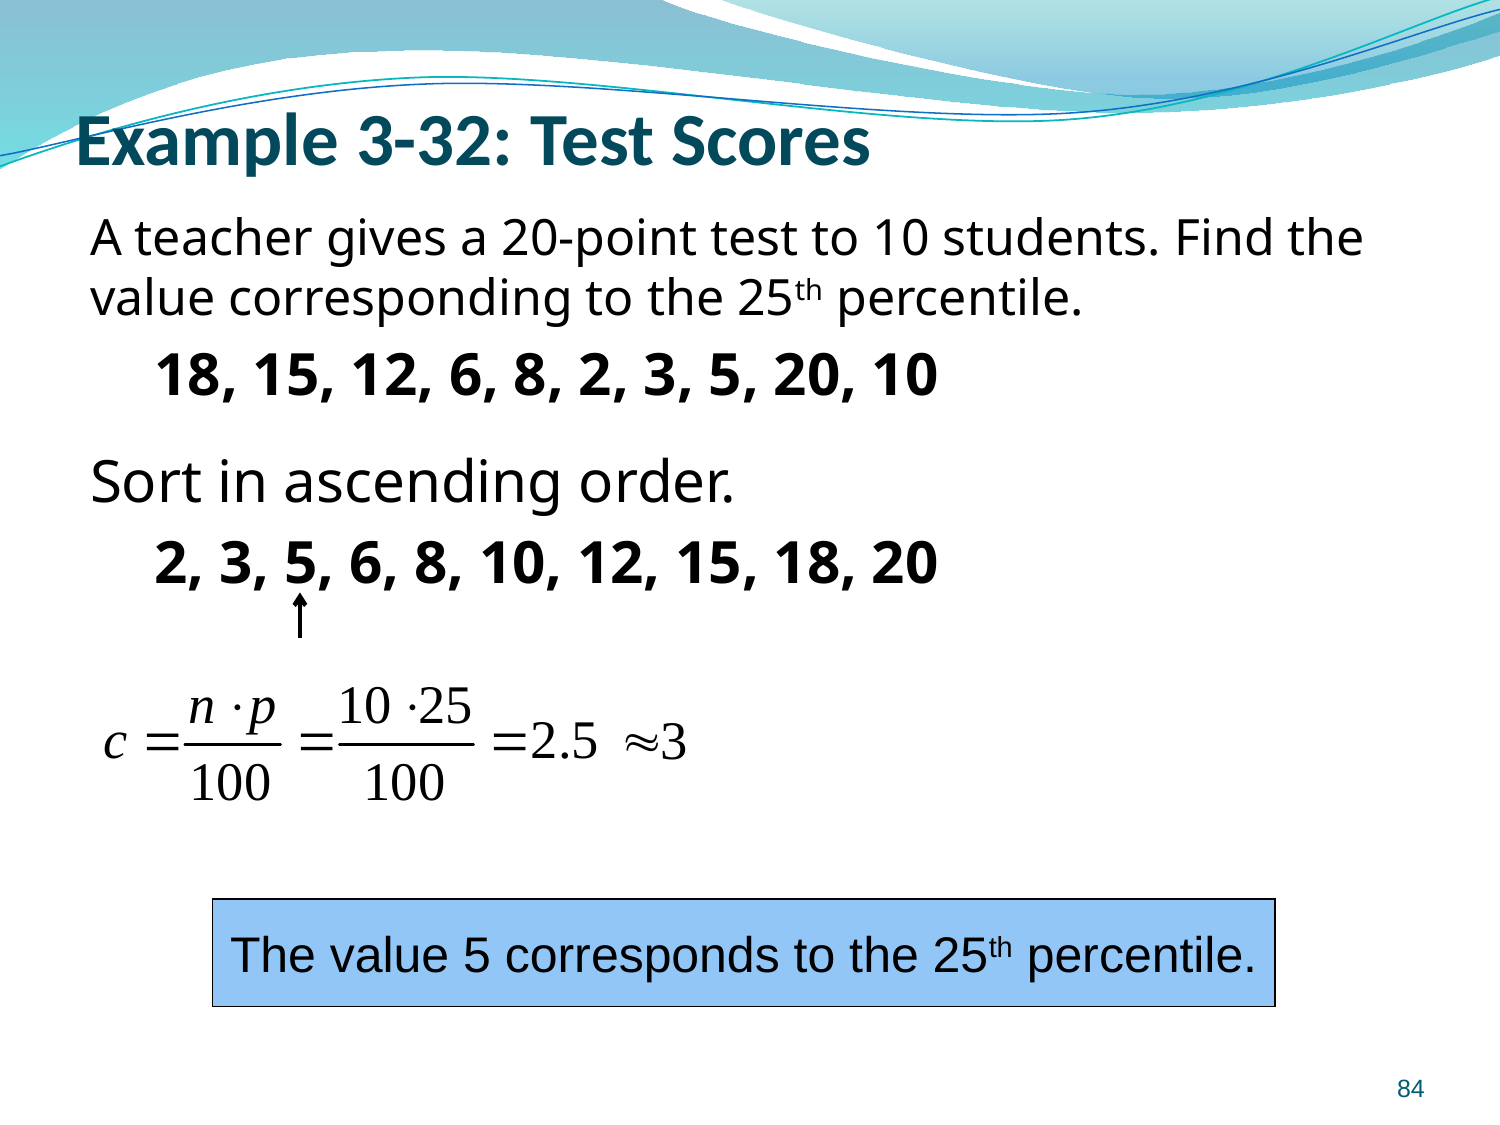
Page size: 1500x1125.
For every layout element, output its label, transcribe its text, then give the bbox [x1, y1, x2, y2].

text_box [96, 671, 287, 813]
text_box The value 5 corresponds to the 25th percentile. [212, 899, 1275, 1007]
list A teacher gives a 20-point test to 10 students. Find the value corresponding to the 25th percentile. 18, 15, 12, 6, 8, 2, 3, 5, 20, 10 Sort in ascending order. 2, 3, 5, 6, 8, 10, 12, 15, 18, 20 [74, 197, 1444, 626]
slide_number 84 [1299, 1042, 1425, 1103]
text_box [611, 709, 694, 773]
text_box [283, 676, 287, 813]
title Example 3-32: Test Scores [74, 67, 1426, 181]
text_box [287, 671, 607, 813]
